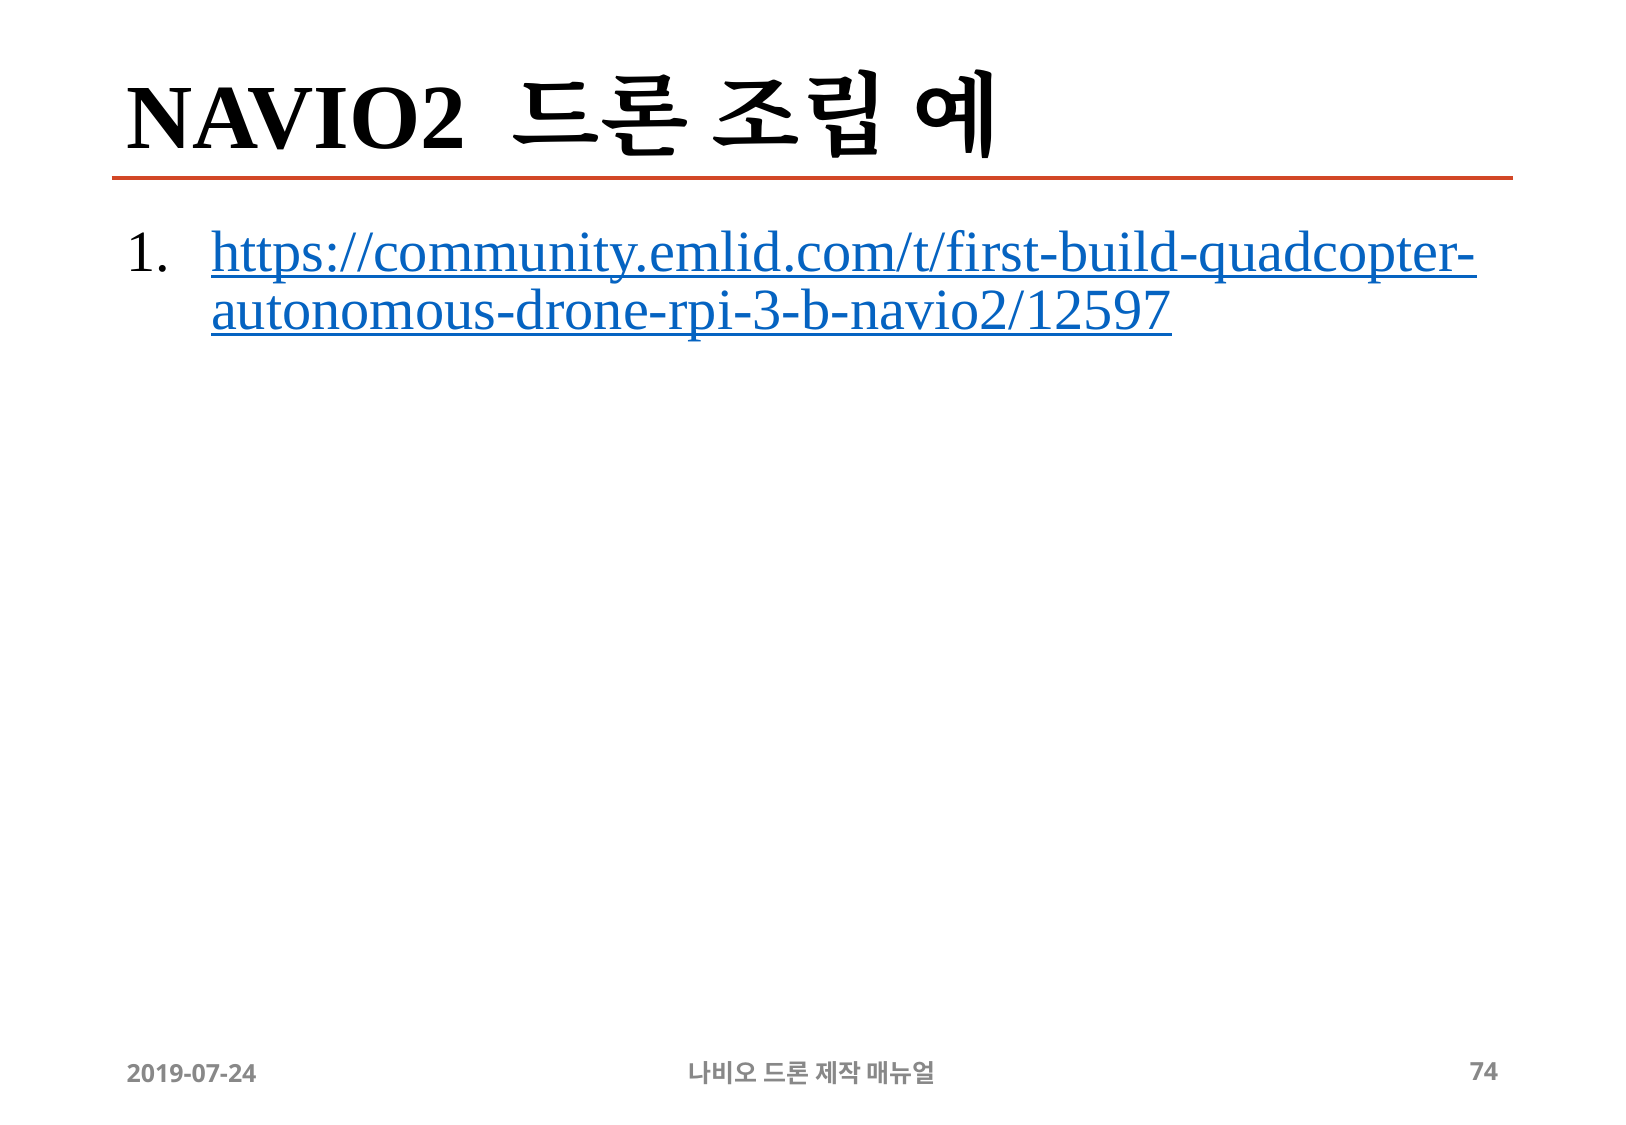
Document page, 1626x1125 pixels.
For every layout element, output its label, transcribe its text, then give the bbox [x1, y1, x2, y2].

slide_number 74 [1433, 1042, 1514, 1103]
list https://community.emlid.com/t/first-build-quadcopter-autonomous-drone-rpi-3-b-navio2/12597 [111, 205, 1514, 1014]
title NAVIO2 드론 조립 예 [111, 59, 1514, 179]
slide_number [111, 1042, 303, 1103]
footer 나비오 드론 제작 매뉴얼 [538, 1042, 1087, 1103]
